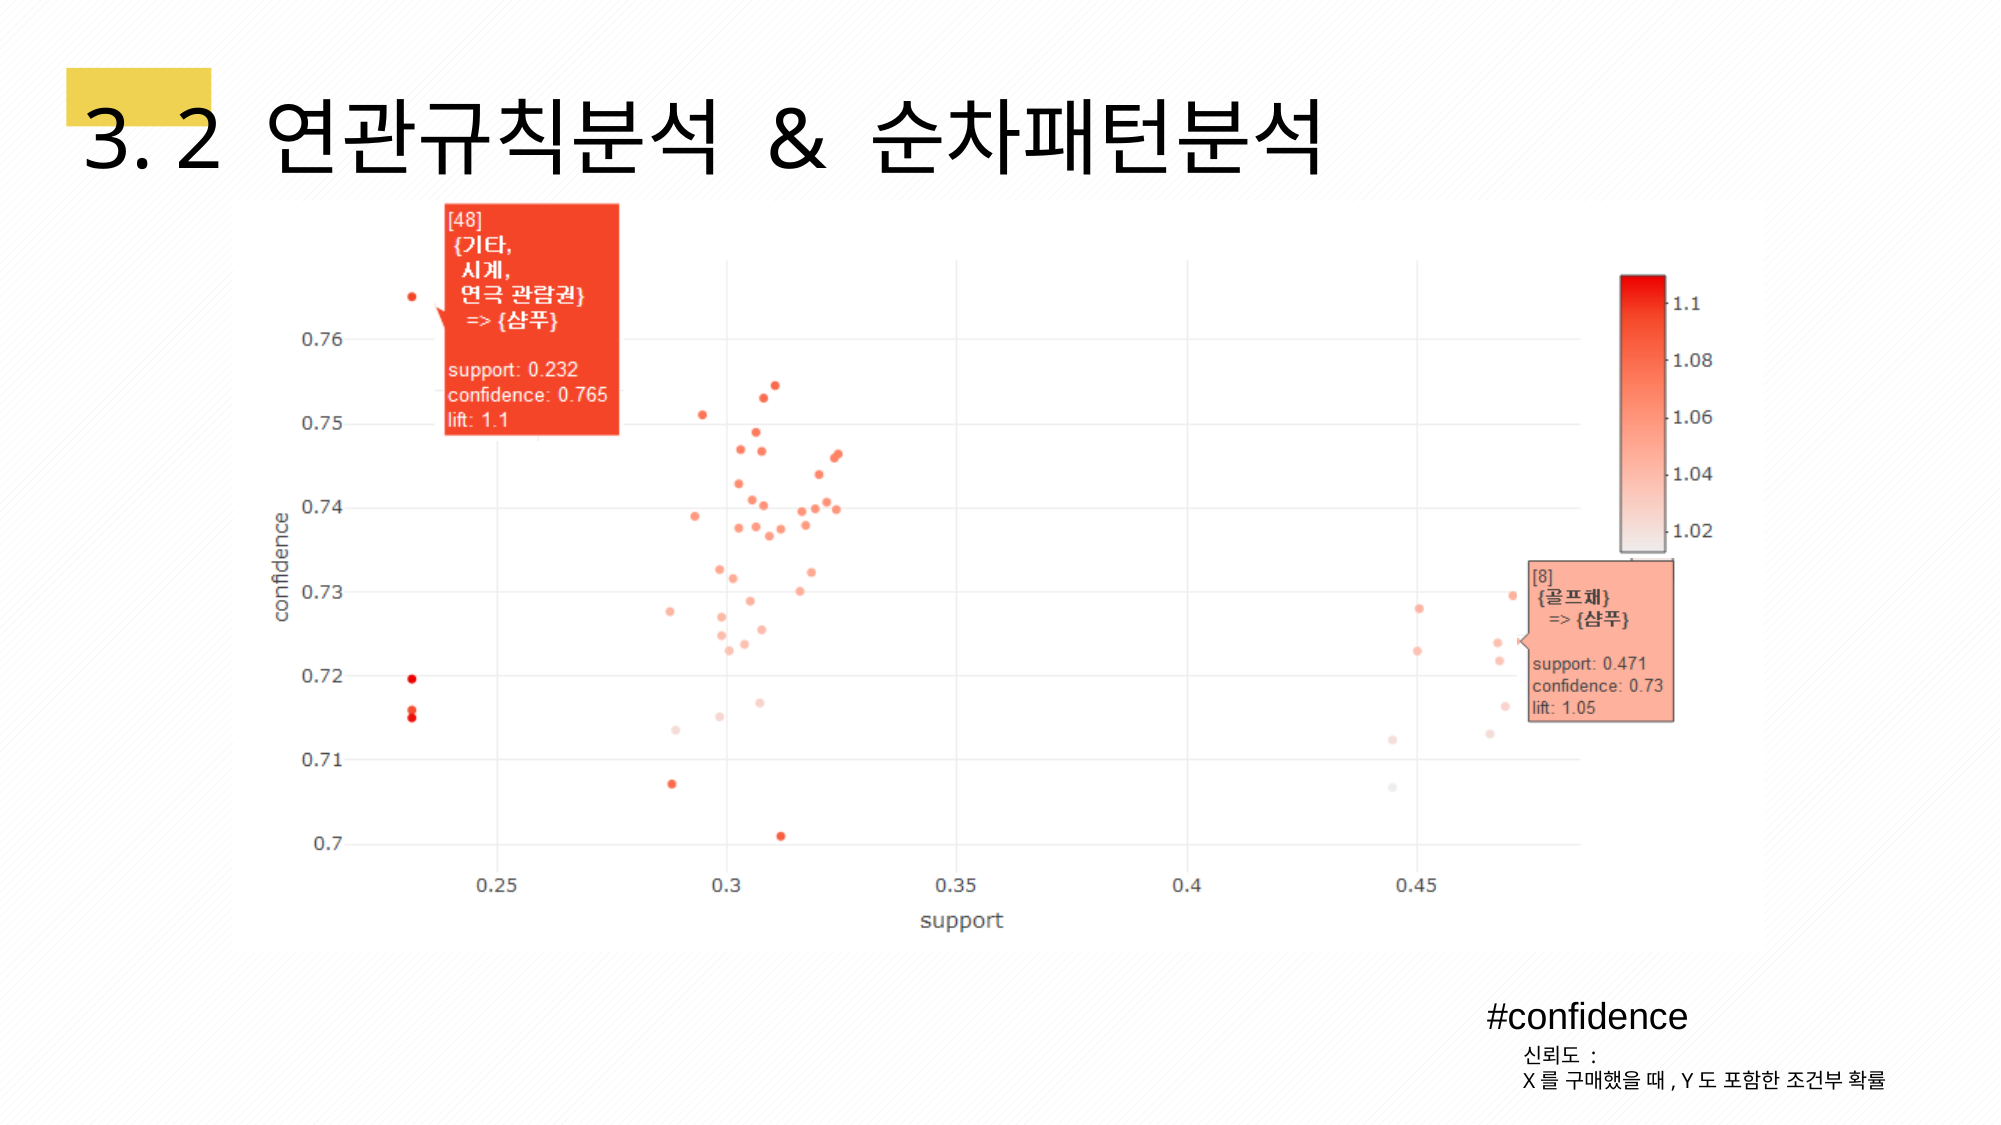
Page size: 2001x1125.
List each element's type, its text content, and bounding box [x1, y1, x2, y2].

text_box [233, 201, 1764, 952]
text_box 신뢰도 : X를 구매했을 때, Y도 포함한 조건부 확률 [1508, 1035, 1993, 1100]
text_box [65, 67, 213, 127]
text_box 3. 2 연관규칙분석 & 순차패턴분석 [69, 77, 1650, 293]
text_box #confidence [1472, 984, 2000, 1045]
